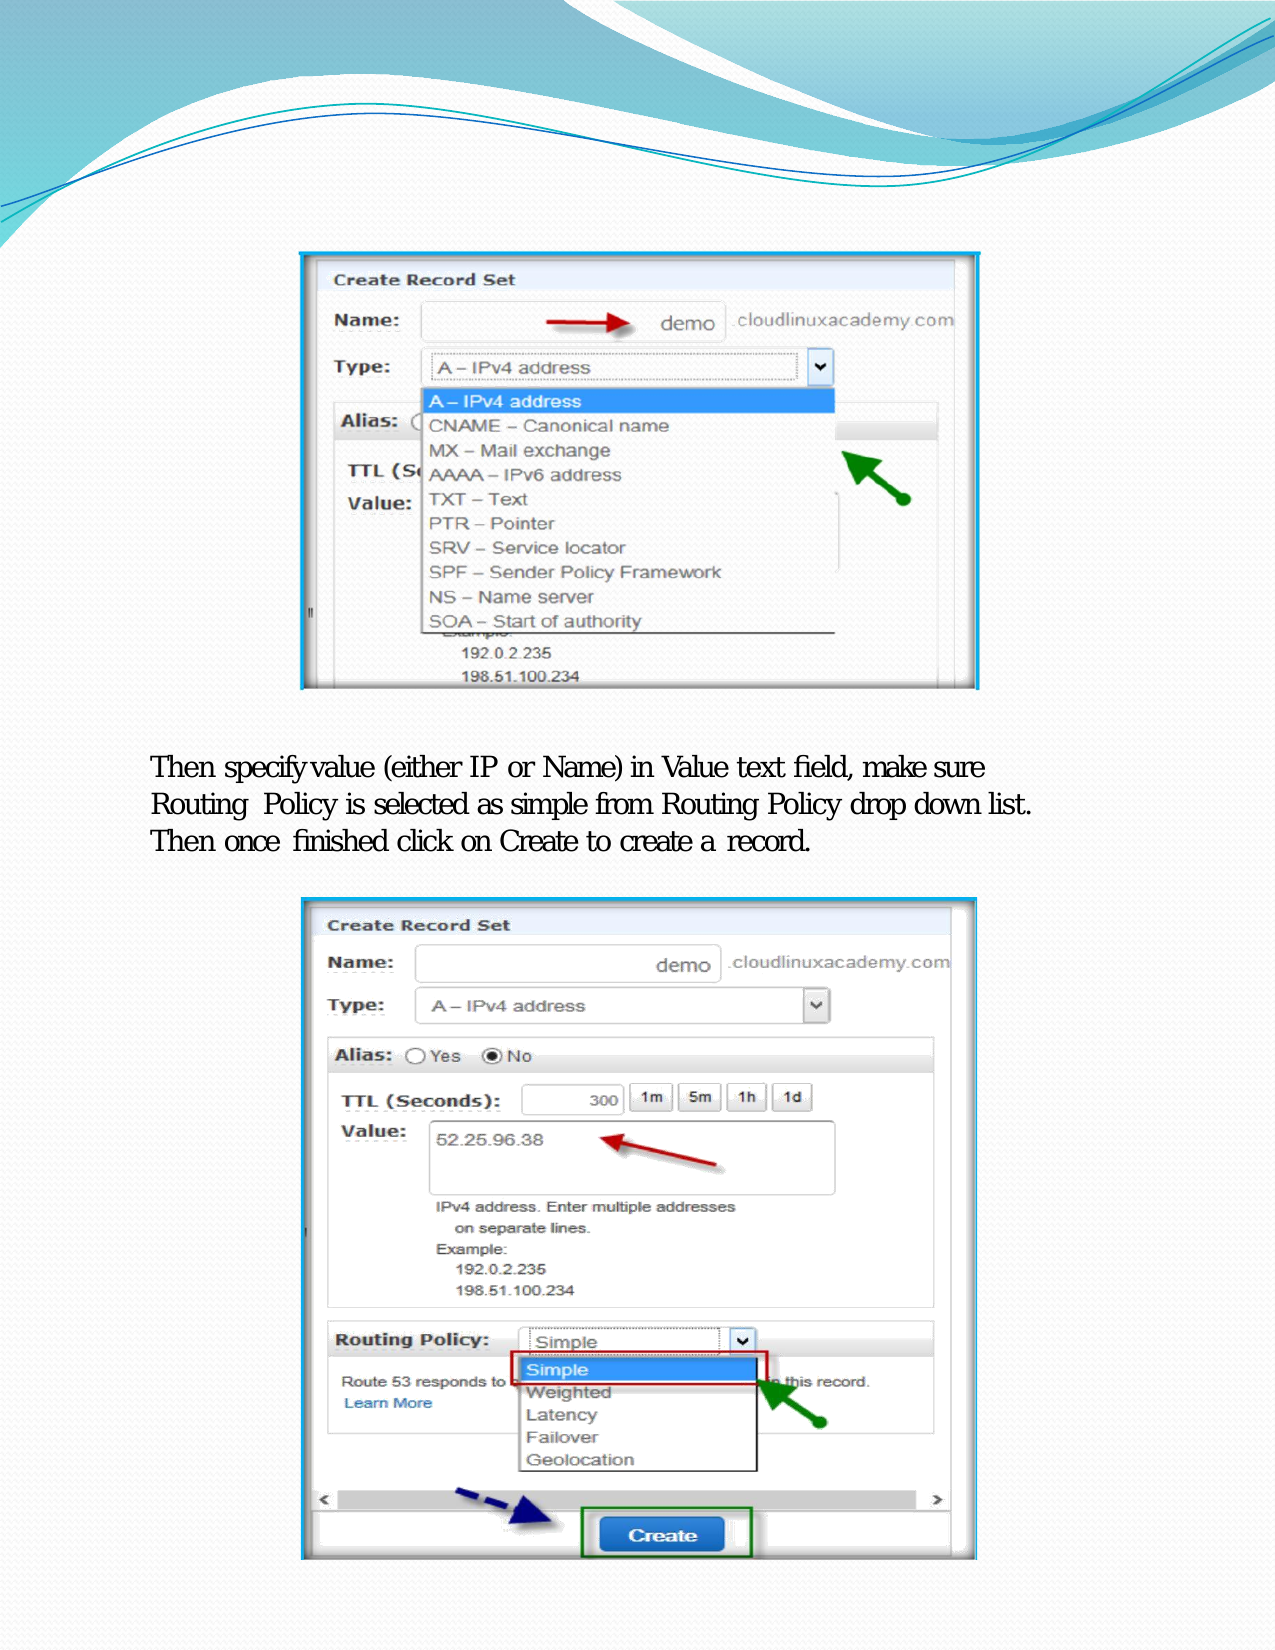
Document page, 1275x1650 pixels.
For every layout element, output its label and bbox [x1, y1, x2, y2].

text_box [82, 244, 1275, 1650]
